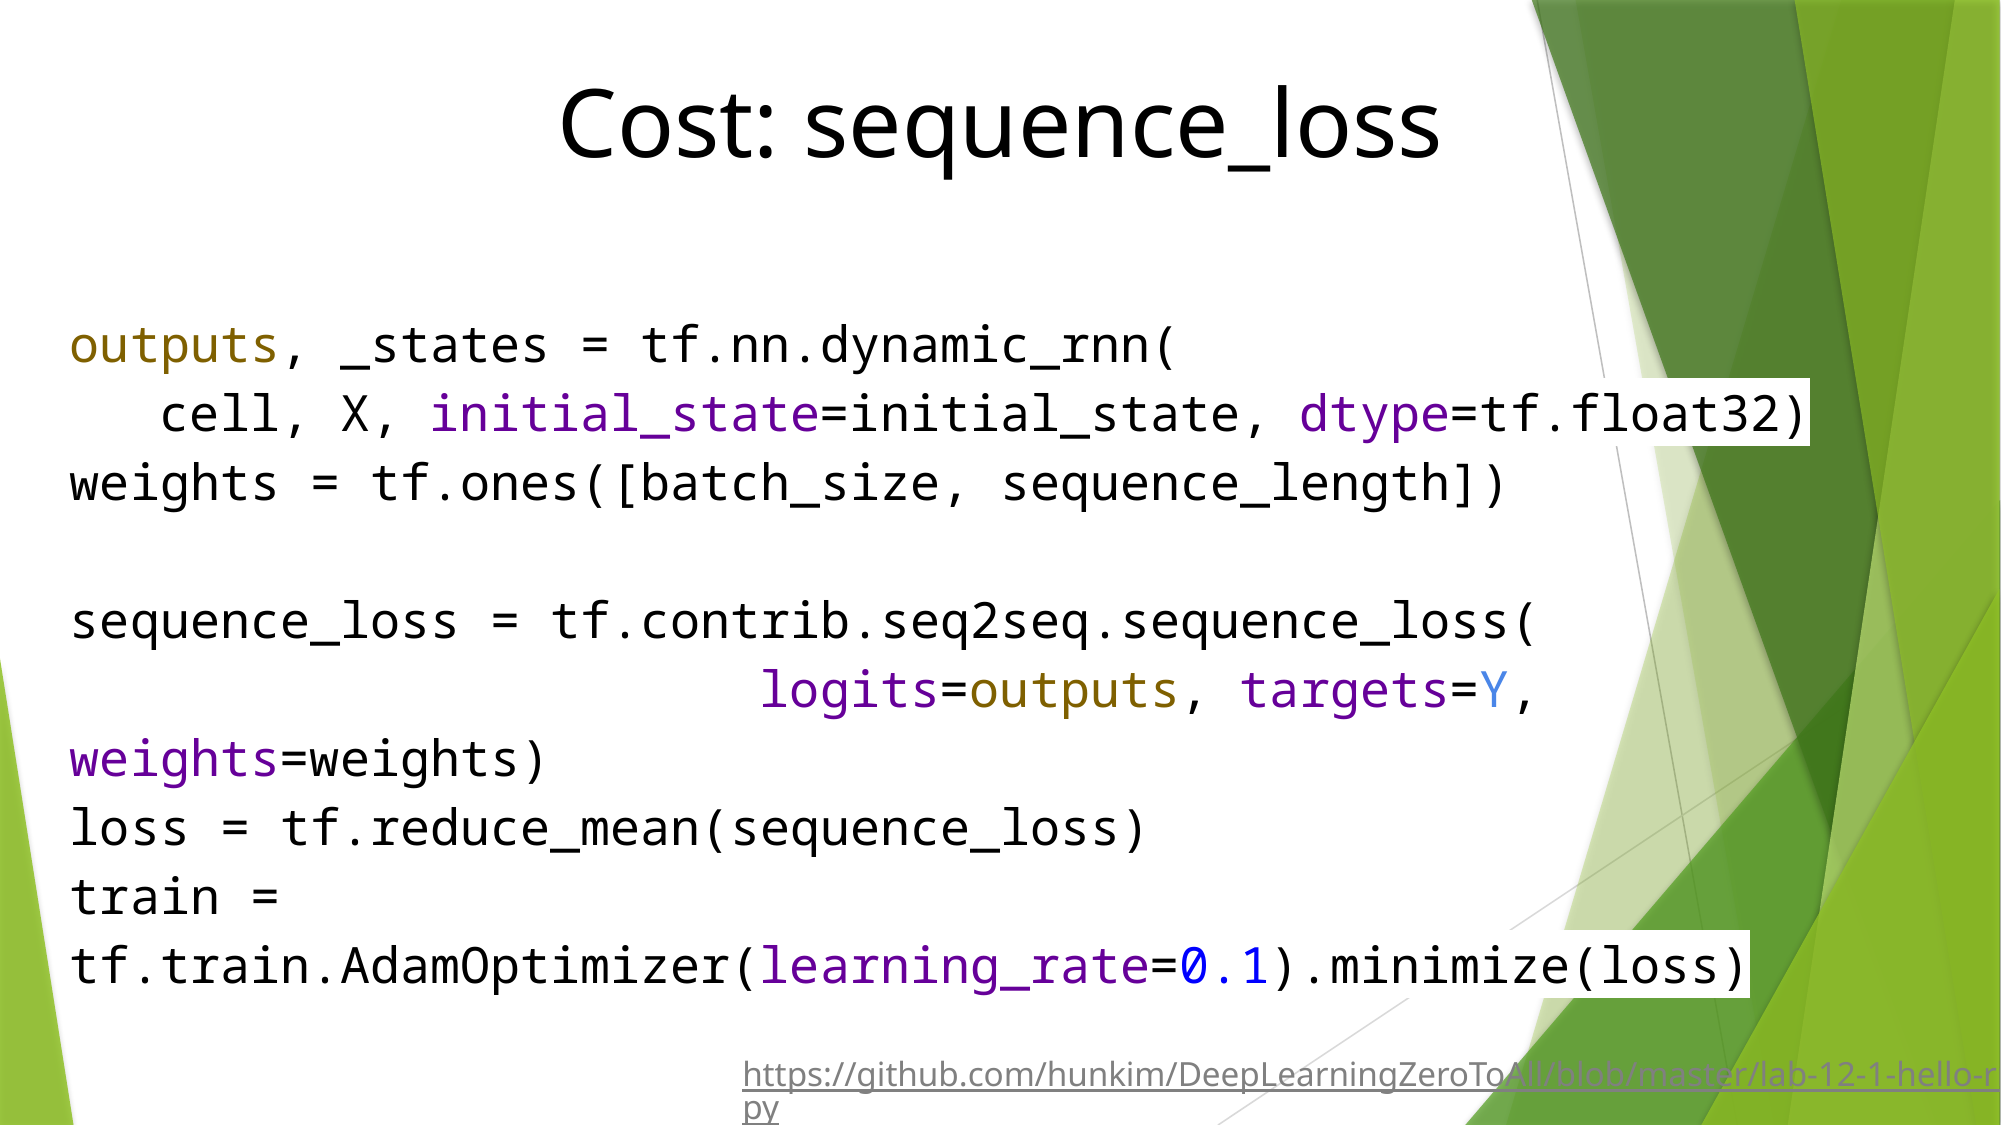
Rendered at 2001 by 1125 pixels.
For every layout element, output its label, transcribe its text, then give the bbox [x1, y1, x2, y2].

text_box outputs, _states = tf.nn.dynamic_rnn( cell, X, initial_state=initial_state, dtype=tf.float32) weights = tf.ones([batch_size, sequence_length]) sequence_loss = tf.contrib.seq2seq.sequence_loss( logits=outputs, targets=Y, weights=weights) loss = tf.reduce_mean(sequence_loss) train = tf.train.AdamOptimizer(learning_rate=0.1).minimize(loss) [49, 299, 1935, 997]
title Cost: sequence_loss [0, 0, 2000, 261]
text_box https://github.com/hunkim/DeepLearningZeroToAll/blob/master/lab-12-1-hello-rnn.py [722, 1022, 2000, 1125]
